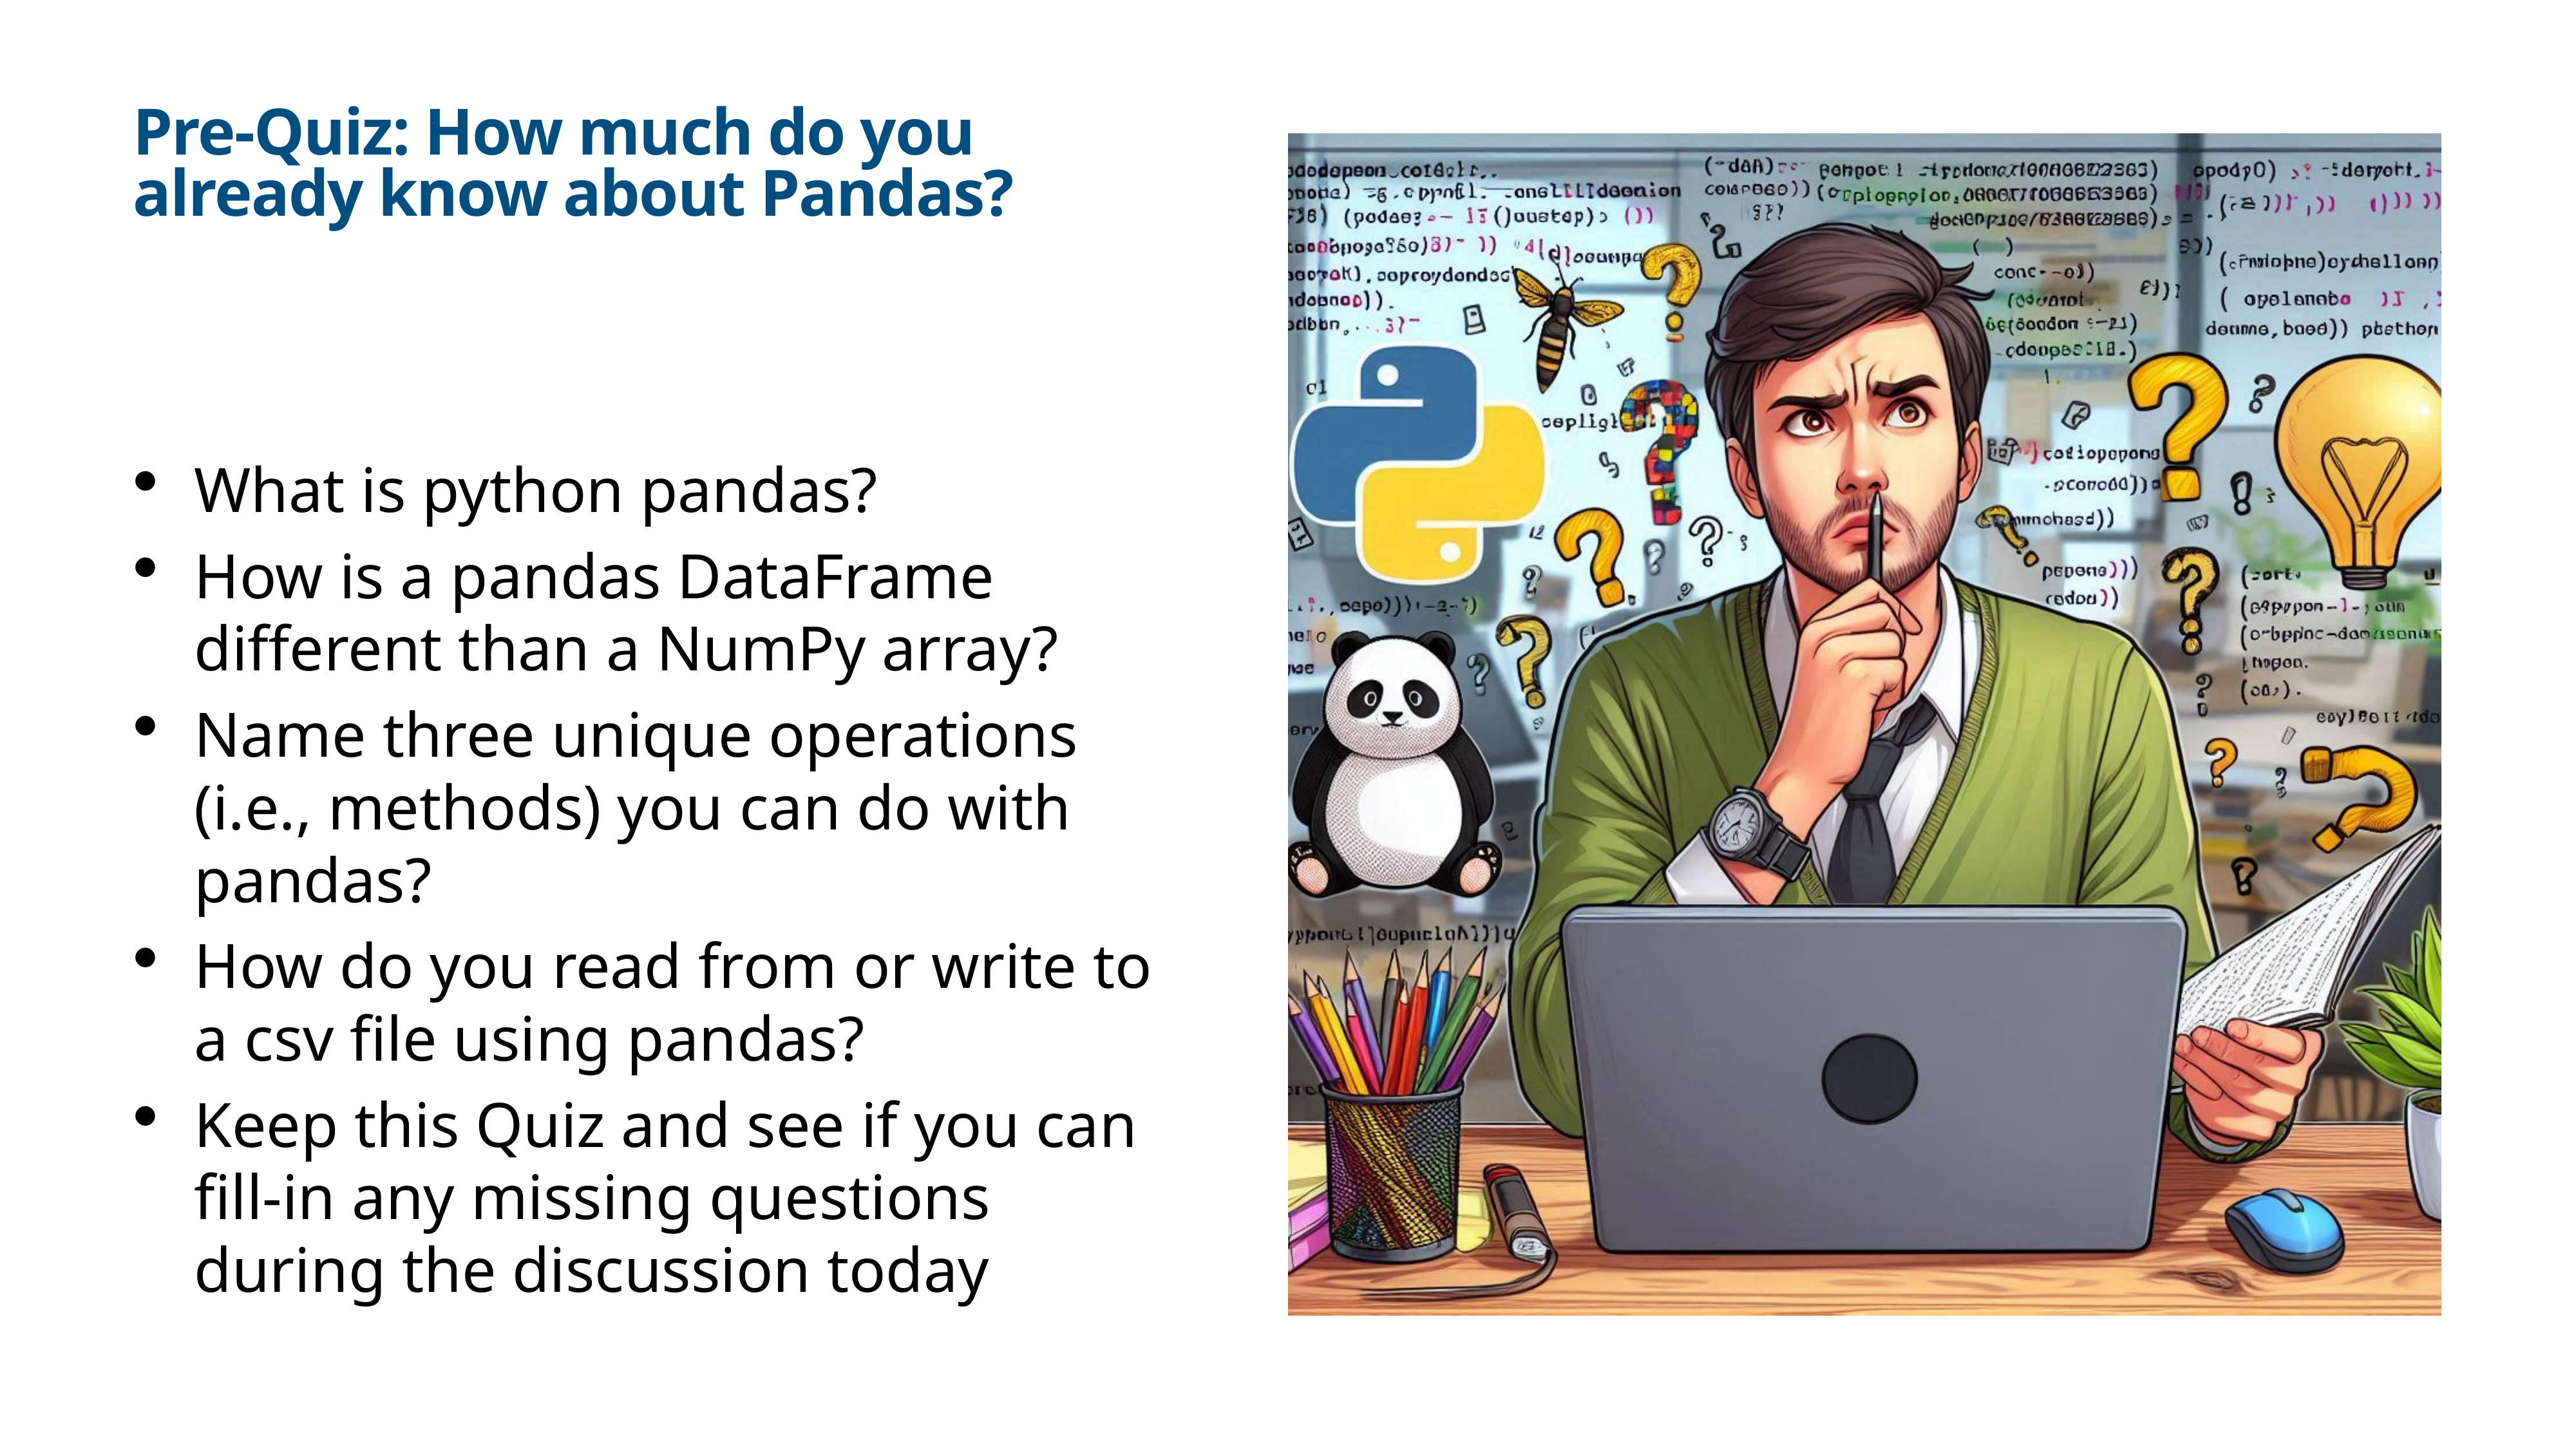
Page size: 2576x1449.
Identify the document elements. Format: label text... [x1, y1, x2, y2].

list What is python pandas? How is a pandas DataFrame different than a NumPy array? Name three unique operations (i.e., methods) you can do with pandas? How do you read from or write to a csv file using pandas? Keep this Quiz and see if you can fill-in any missing questions during the discussion today [127, 448, 1161, 1321]
title Pre-Quiz: How much do you already know about Pandas? [127, 100, 1161, 253]
picture [1287, 133, 2442, 1316]
